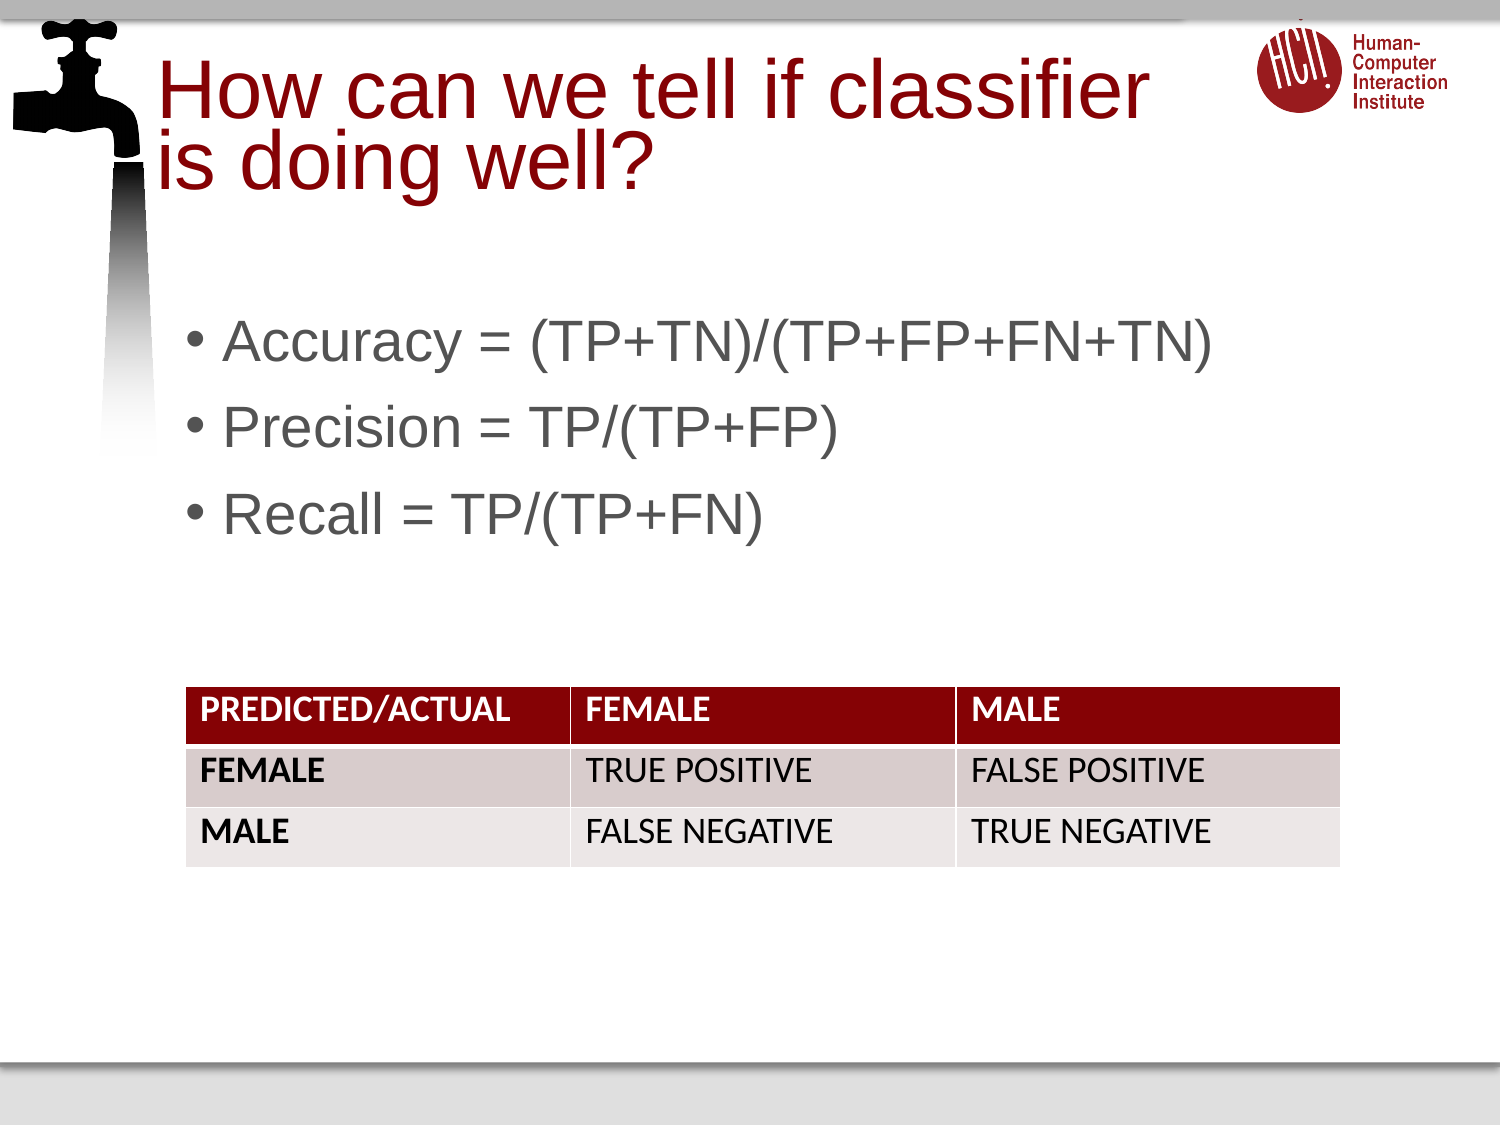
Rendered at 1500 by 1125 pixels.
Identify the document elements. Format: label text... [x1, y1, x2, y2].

title How can we tell if classifier is doing well? [156, 50, 1187, 214]
text_box Accuracy = (TP+TN)/(TP+FP+FN+TN) Precision = TP/(TP+FP) Recall = TP/(TP+FN) [185, 303, 1342, 1022]
picture [13, 20, 140, 158]
picture [1257, 20, 1447, 113]
